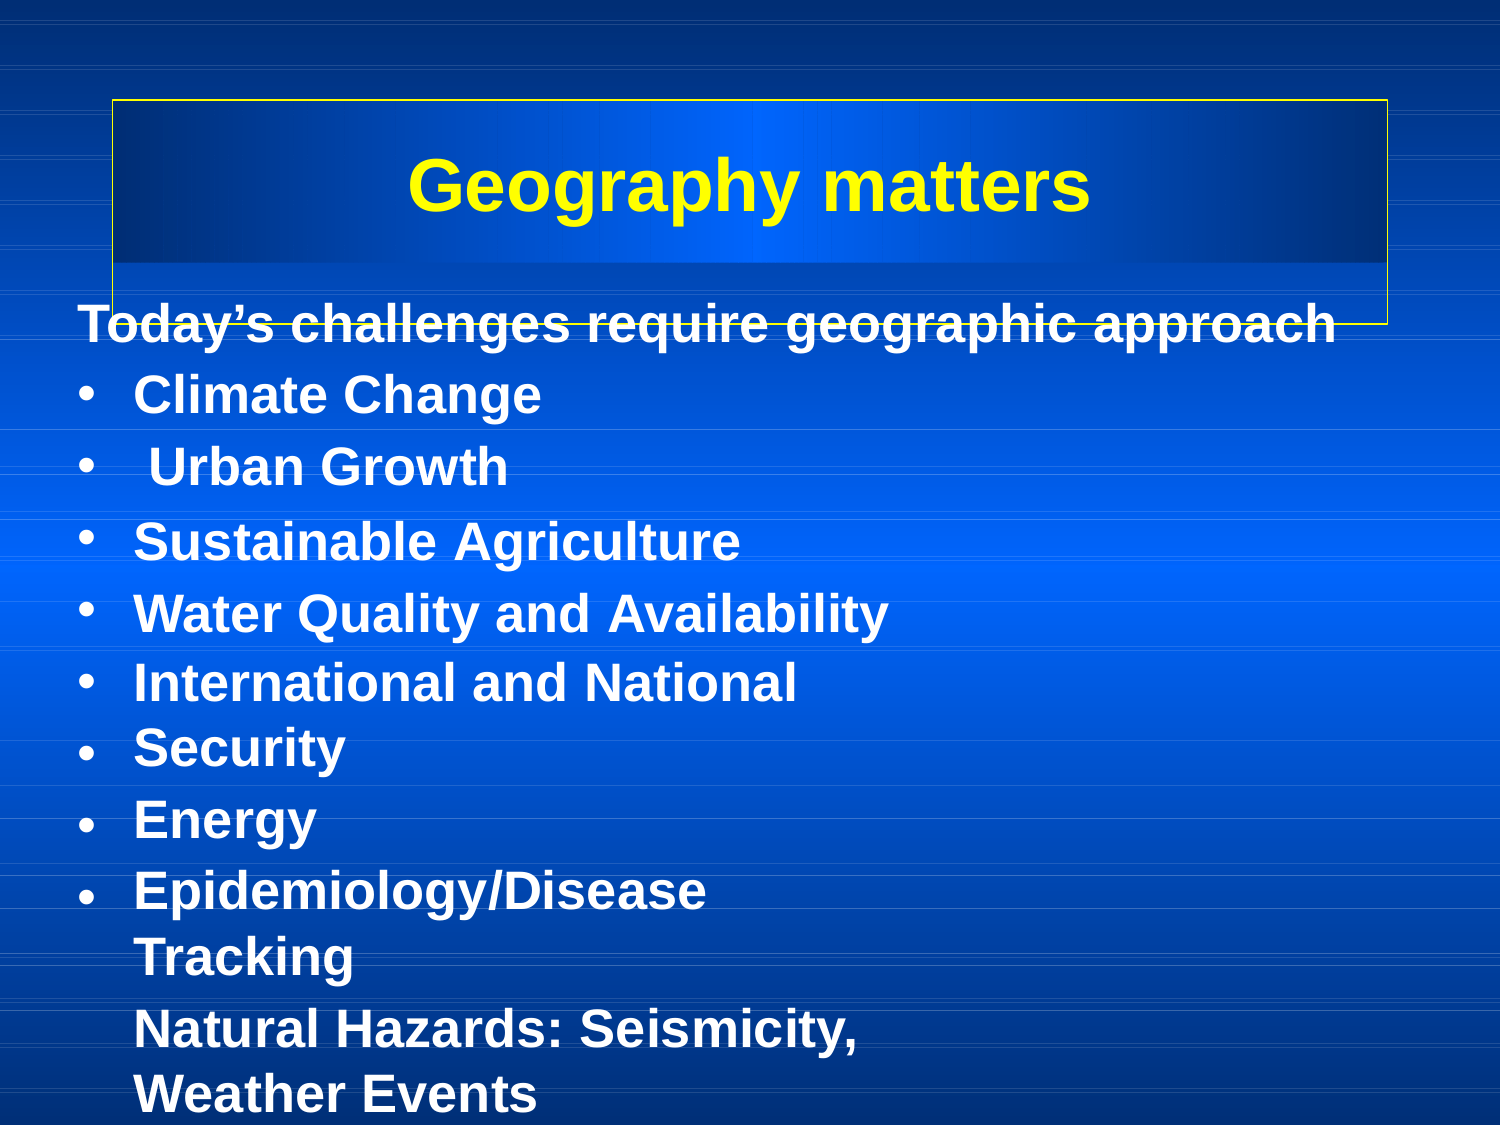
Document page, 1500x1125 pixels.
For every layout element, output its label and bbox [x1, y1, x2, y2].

text_box [0, 0, 1500, 1125]
